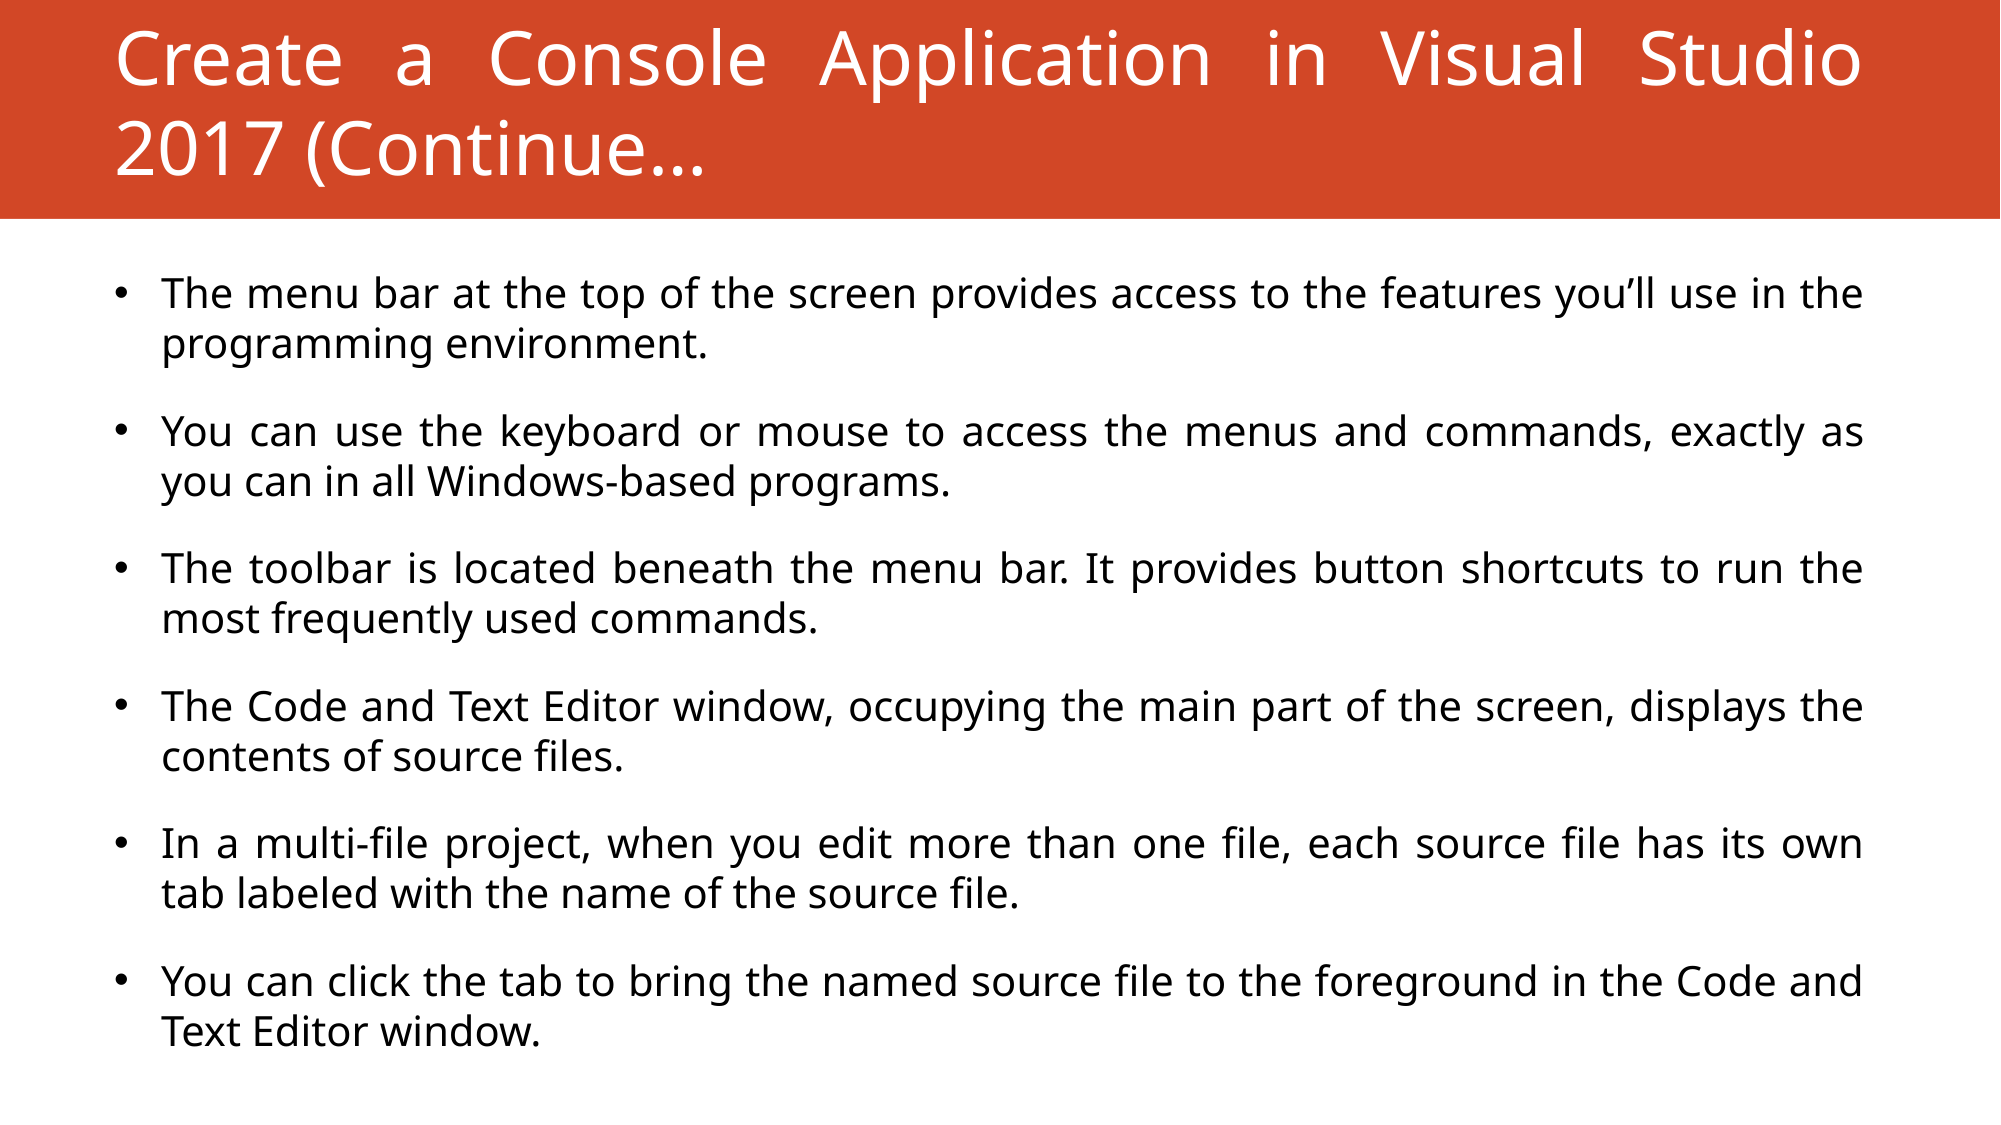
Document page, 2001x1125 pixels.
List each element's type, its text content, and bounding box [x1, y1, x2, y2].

list The menu bar at the top of the screen provides access to the features you’ll use in the programming environment. You can use the keyboard or mouse to access the menus and commands, exactly as you can in all Windows-based programs. The toolbar is located beneath the menu bar. It provides button shortcuts to run the most frequently used commands. The Code and Text Editor window, occupying the main part of the screen, displays the contents of source files. In a multi-file project, when you edit more than one file, each source file has its own tab labeled with the name of the source file. You can click the tab to bring the named source file to the foreground in the Code and Text Editor window. [99, 259, 1880, 990]
title Create a Console Application in Visual Studio 2017 (Continue… [99, 0, 1880, 199]
